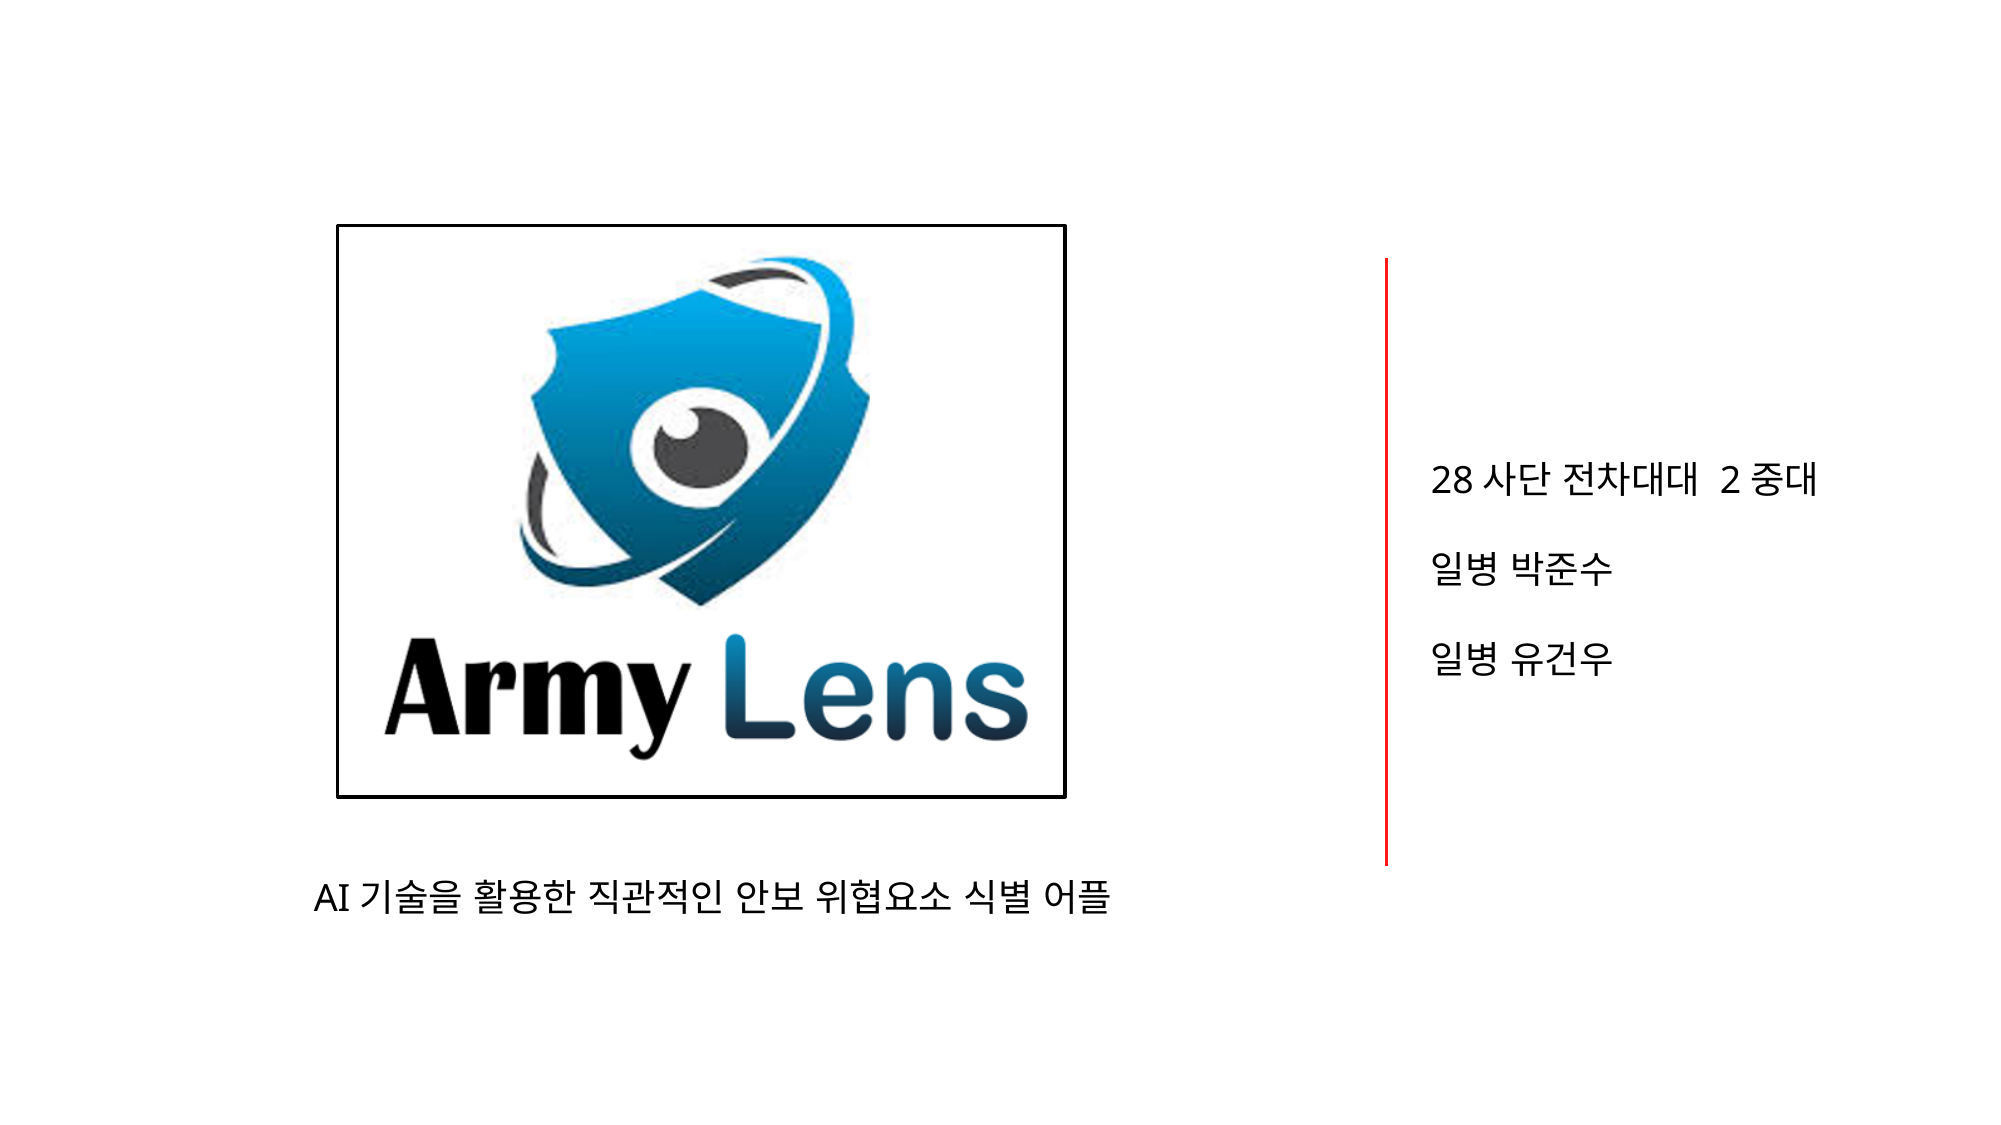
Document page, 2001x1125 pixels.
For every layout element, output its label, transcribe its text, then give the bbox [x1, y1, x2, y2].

picture [339, 227, 1064, 796]
text_box AI기술을 활용한 직관적인 안보 위협요소 식별 어플 [236, 866, 1190, 926]
text_box 28사단 전차대대 2중대 일병 박준수 일병 유건우 [1416, 448, 2000, 734]
